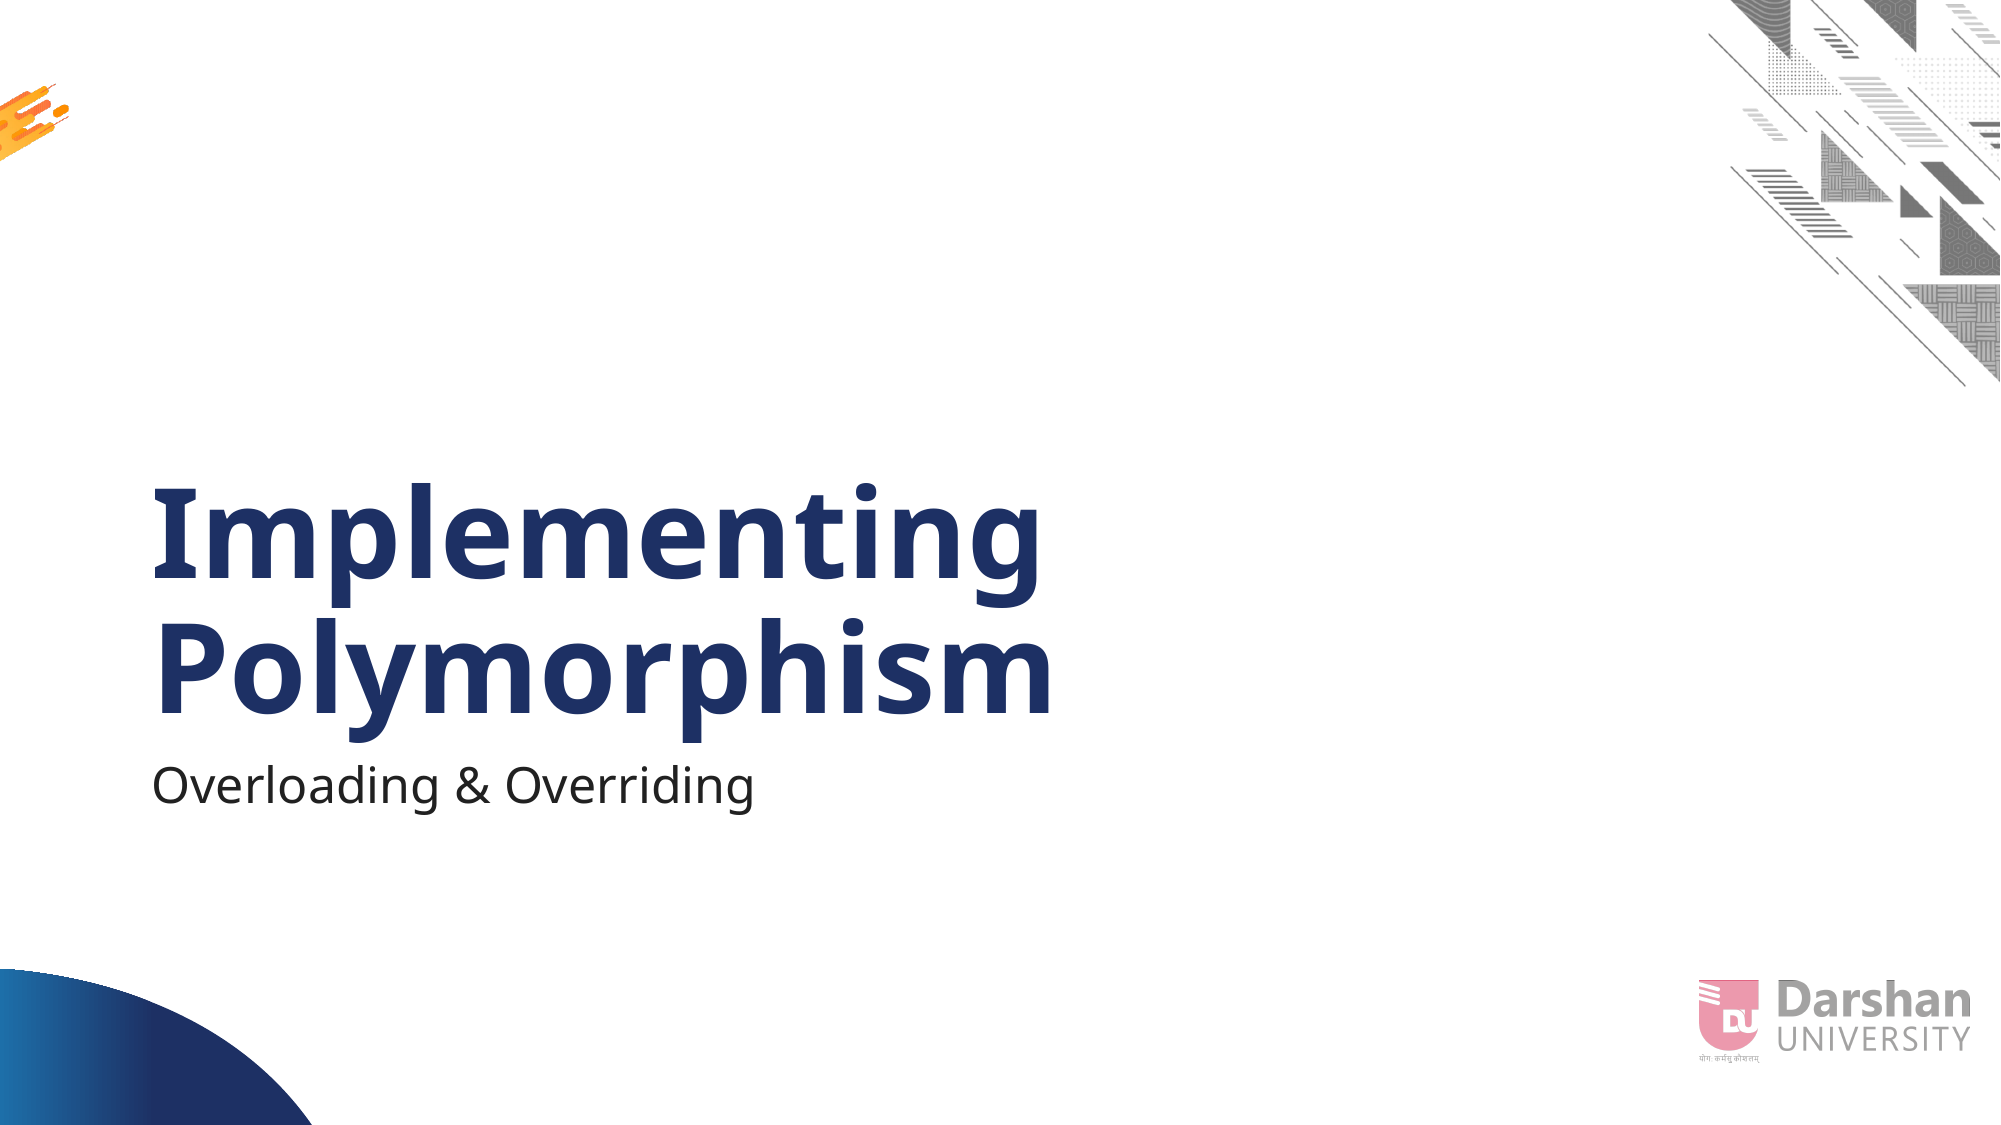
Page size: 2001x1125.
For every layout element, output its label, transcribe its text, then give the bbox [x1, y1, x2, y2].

list Overloading & Overriding [136, 752, 1862, 999]
text_box Here, super.draw( ) calls the superclass version of draw( ). [1699, 980, 1970, 1063]
title Implementing Polymorphism [136, 280, 1862, 749]
picture [0, 65, 90, 193]
